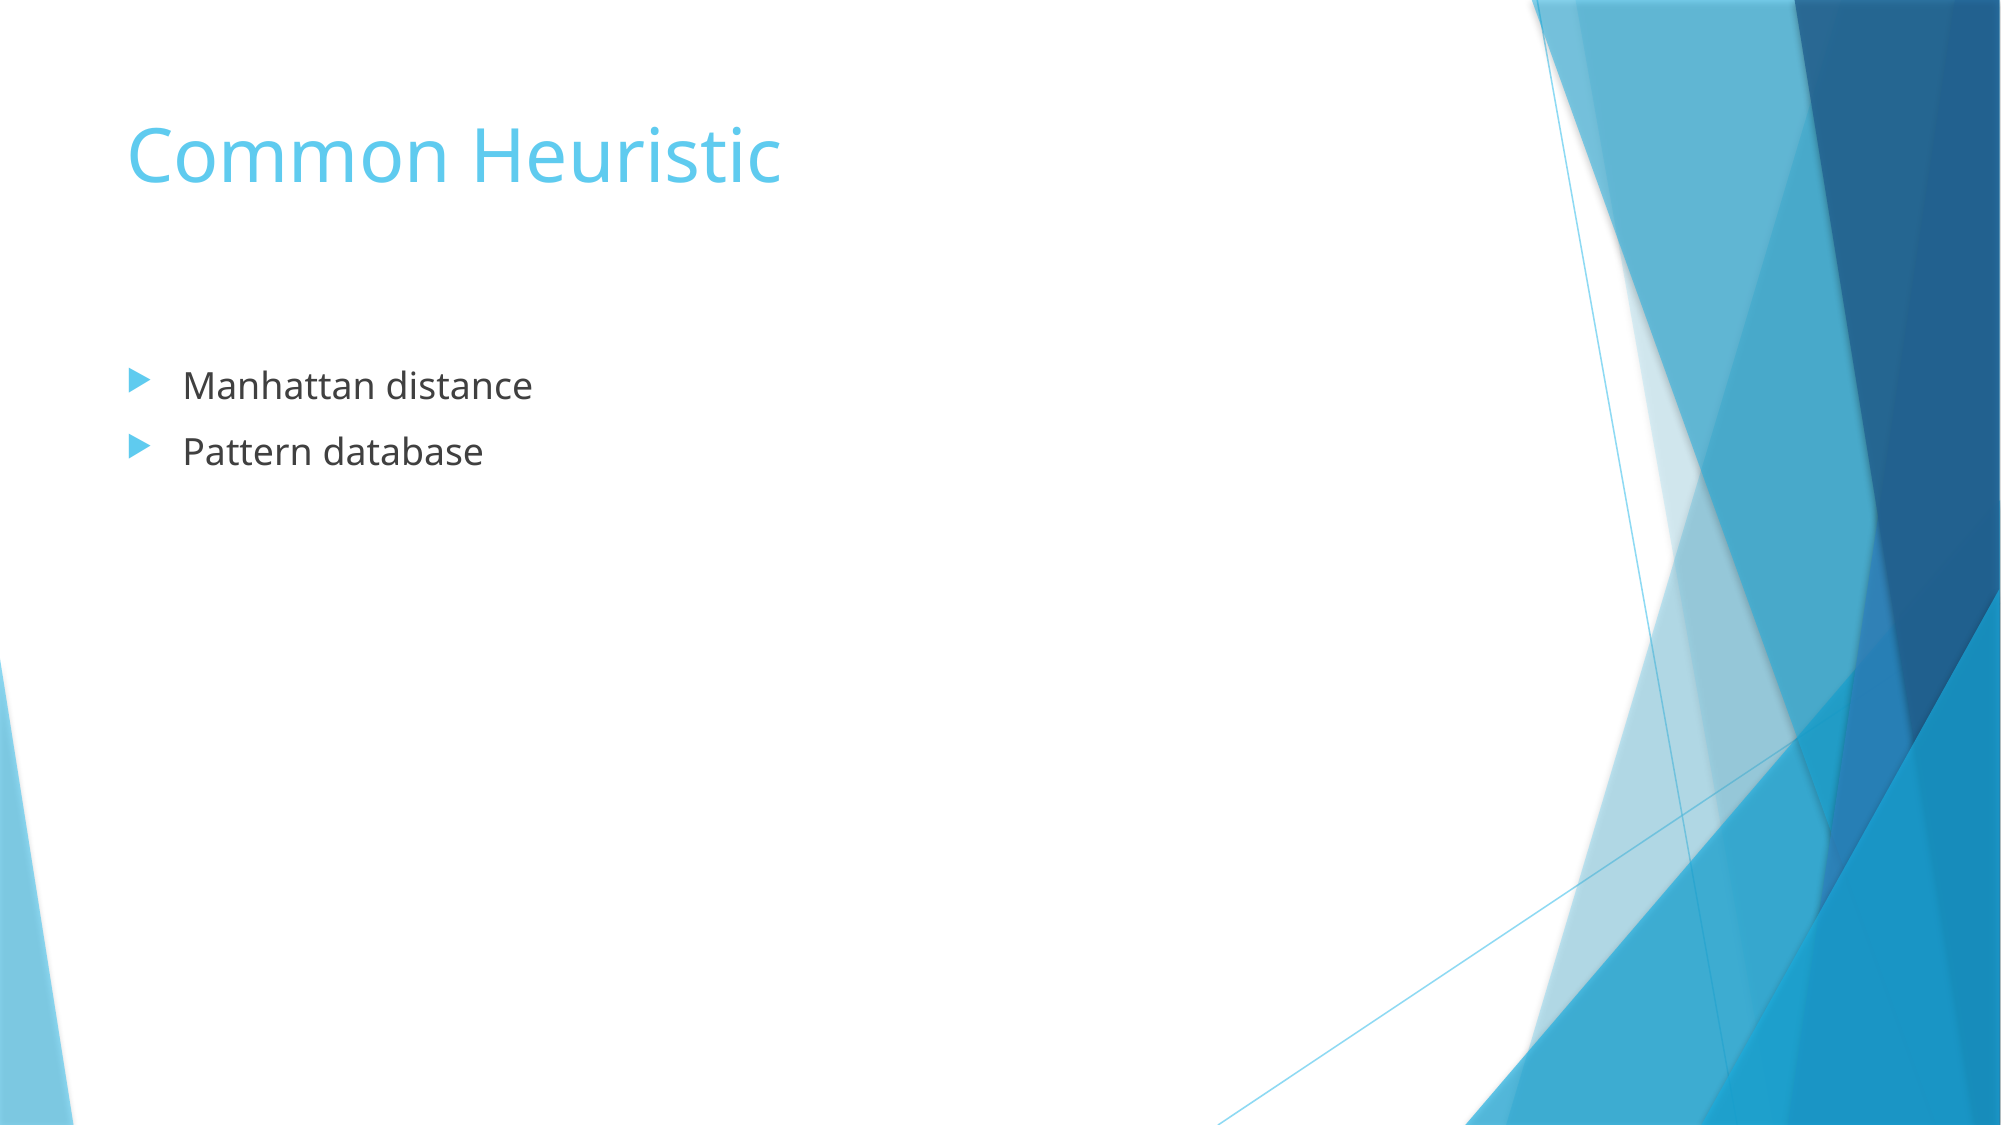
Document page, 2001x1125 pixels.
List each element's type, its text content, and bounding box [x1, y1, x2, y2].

list Manhattan distance Pattern database [111, 354, 1522, 992]
title Common Heuristic [111, 99, 1522, 317]
